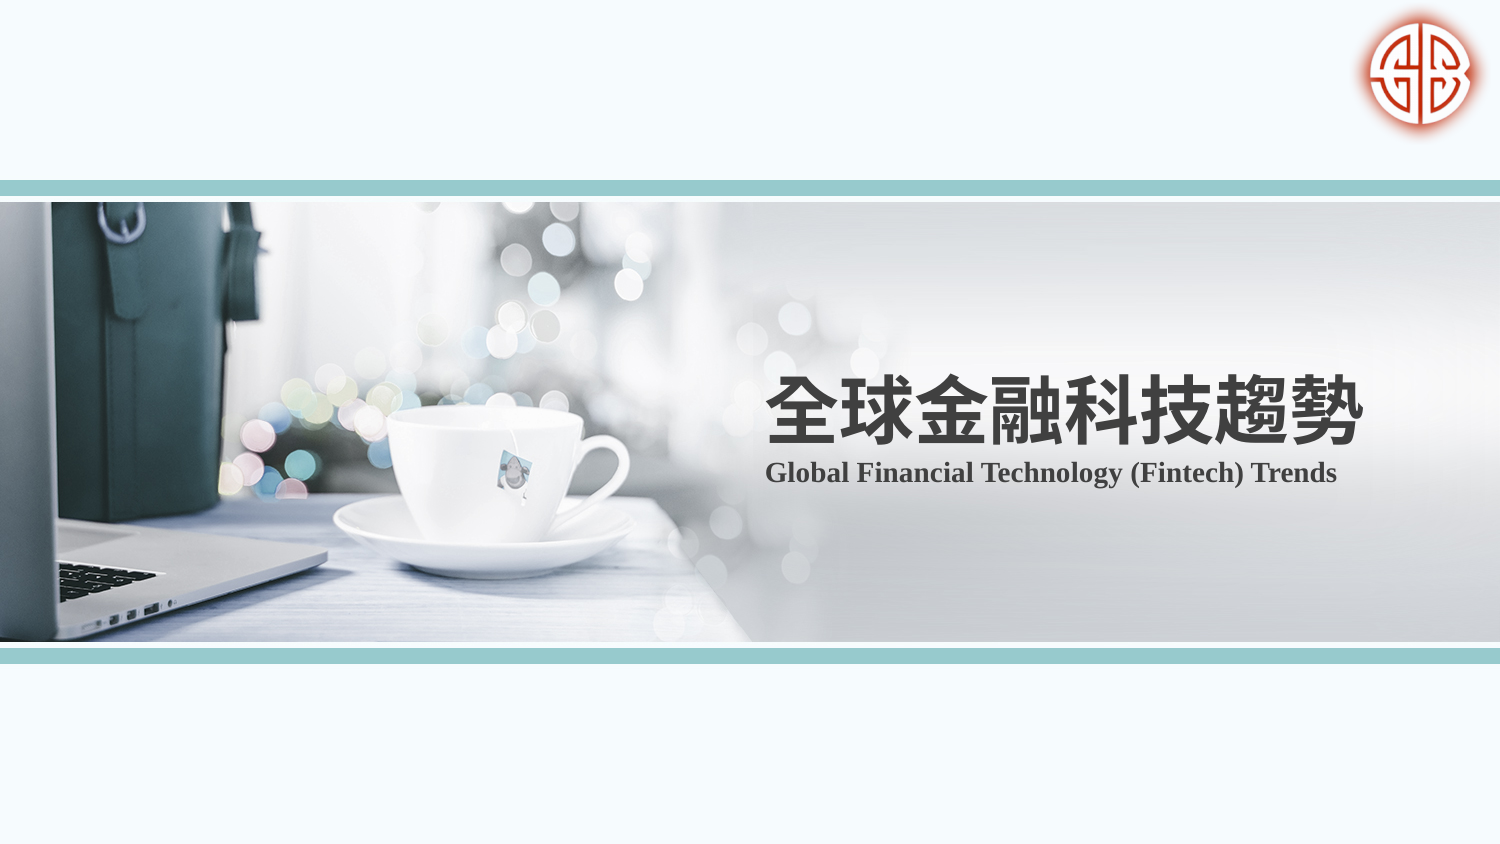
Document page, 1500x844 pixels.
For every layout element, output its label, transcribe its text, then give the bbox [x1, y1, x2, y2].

list Global Financial Technology (Fintech) Trends [750, 448, 1500, 495]
list 全球金融科技趨勢 [750, 369, 1500, 448]
picture [0, 0, 1500, 844]
